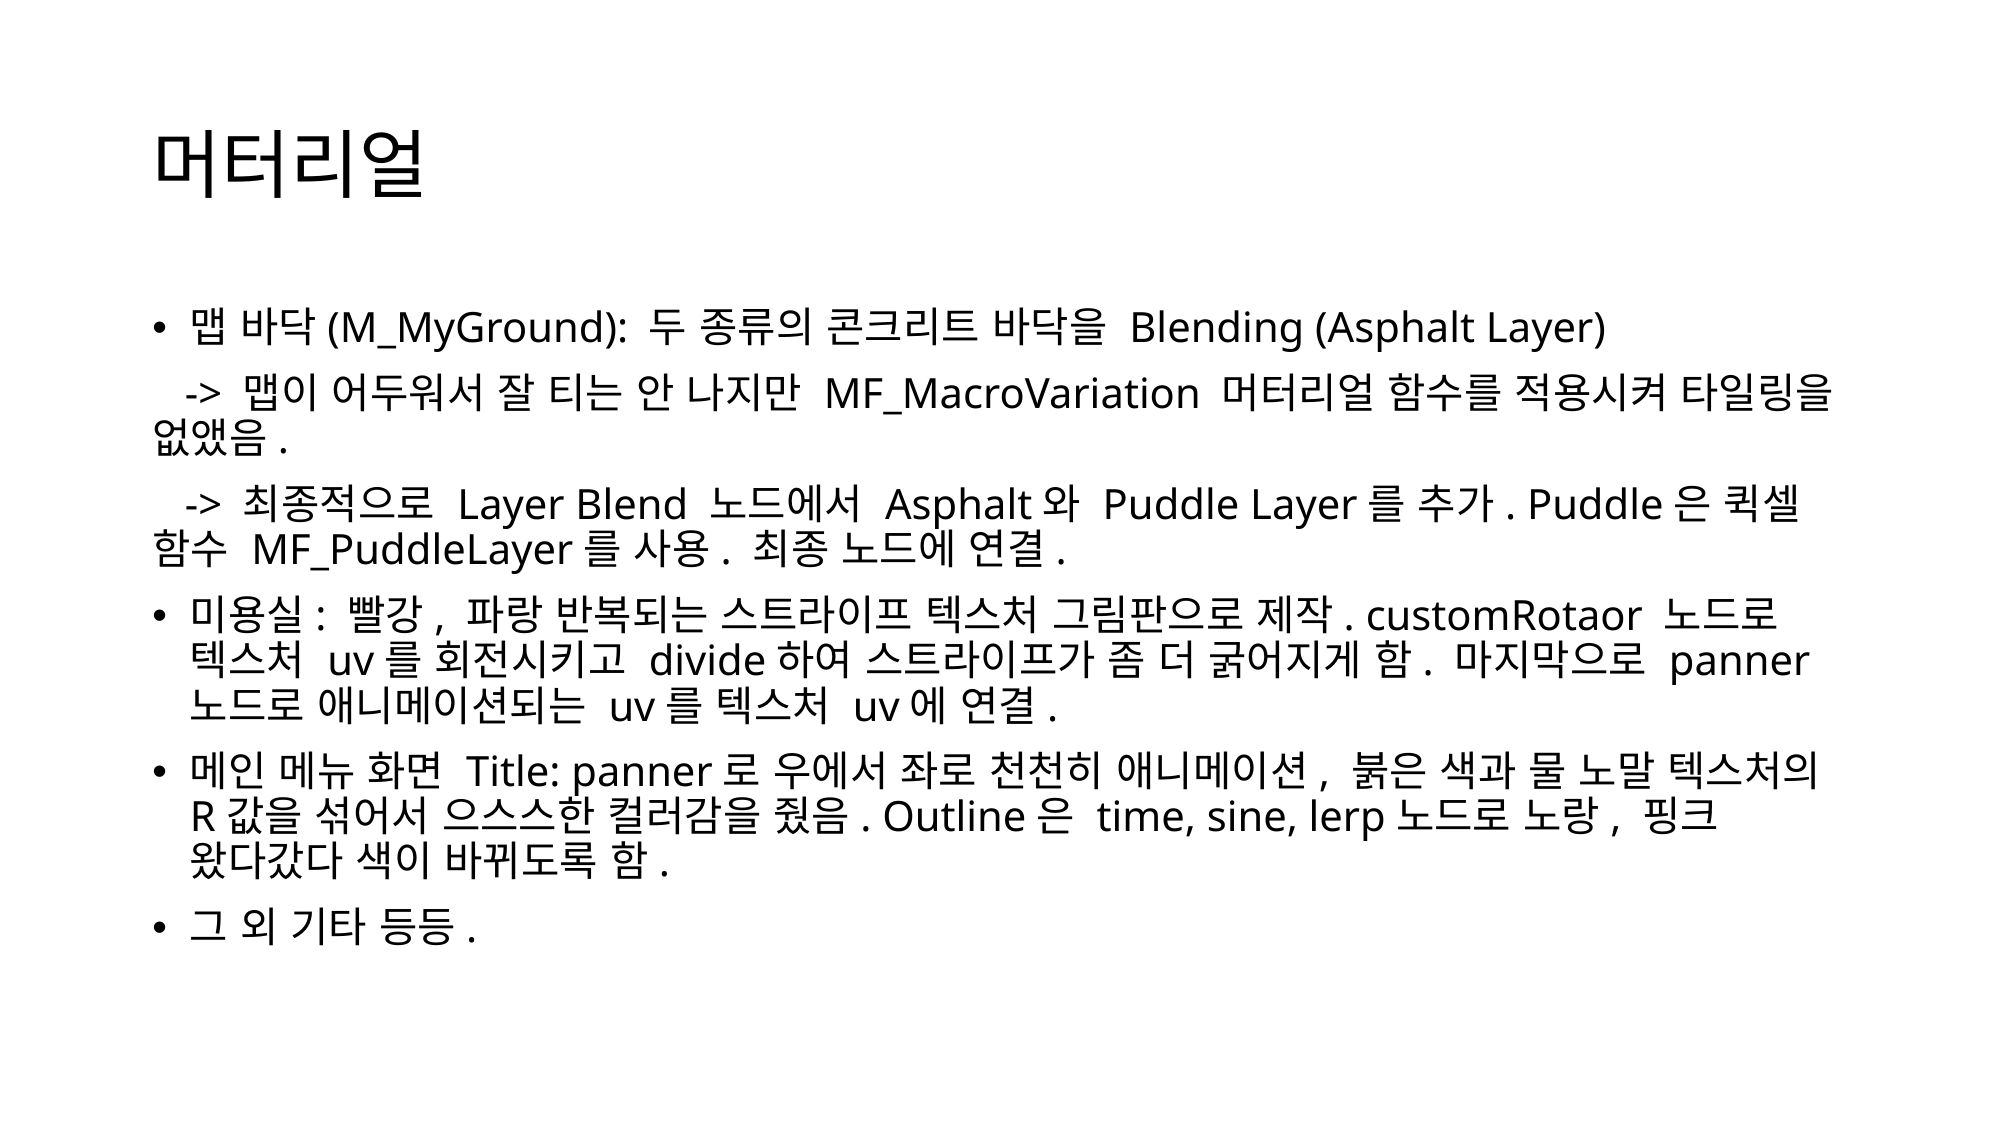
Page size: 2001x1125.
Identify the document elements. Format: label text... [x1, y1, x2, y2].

title 머터리얼 [137, 59, 1863, 278]
list 맵 바닥(M_MyGround): 두 종류의 콘크리트 바닥을 Blending (Asphalt Layer) -> 맵이 어두워서 잘 티는 안 나지만 MF_MacroVariation 머터리얼 함수를 적용시켜 타일링을 없앴음. -> 최종적으로 Layer Blend 노드에서 Asphalt와 Puddle Layer를 추가. Puddle은 퀵셀 함수 MF_PuddleLayer를 사용. 최종 노드에 연결. 미용실: 빨강, 파랑 반복되는 스트라이프 텍스처 그림판으로 제작. customRotaor 노드로 텍스처 uv를 회전시키고 divide하여 스트라이프가 좀 더 굵어지게 함. 마지막으로 panner노드로 애니메이션되는 uv를 텍스처 uv에 연결. 메인 메뉴 화면 Title: panner로 우에서 좌로 천천히 애니메이션, 붉은 색과 물 노말 텍스처의 R값을 섞어서 으스스한 컬러감을 줬음. Outline은 time, sine, lerp노드로 노랑, 핑크 왔다갔다 색이 바뀌도록 함. 그 외 기타 등등. [137, 299, 1863, 1014]
